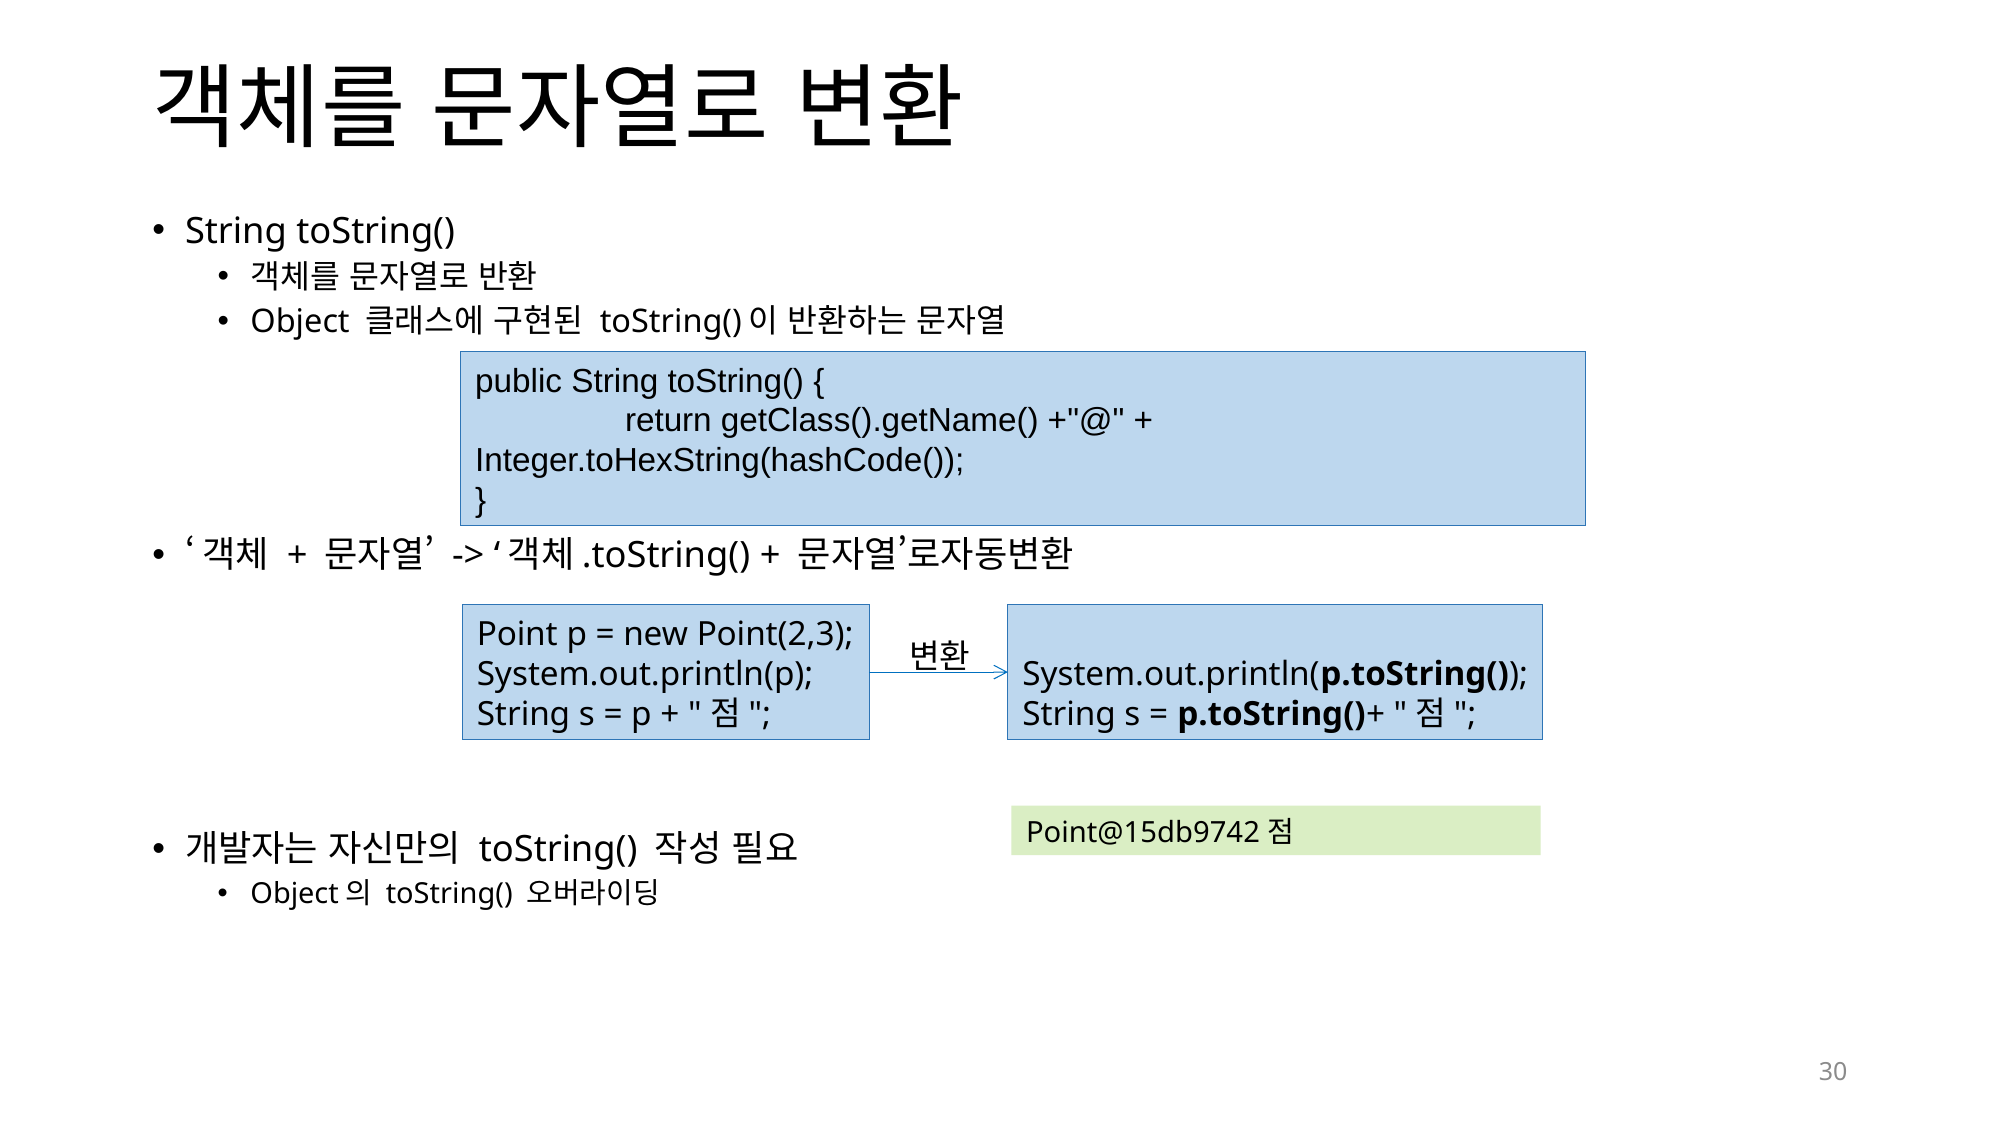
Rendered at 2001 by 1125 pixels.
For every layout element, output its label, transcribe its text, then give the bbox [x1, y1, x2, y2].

title 객체를 문자열로 변환 [137, 1, 1863, 204]
text_box public String toString() { return getClass().getName() +"@" + Integer.toHexString(hashCode()); } [460, 351, 1586, 526]
slide_number 30 [1412, 1042, 1863, 1103]
text_box Point@15db9742점 [1011, 805, 1541, 856]
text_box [459, 604, 1541, 742]
list String toString() 객체를 문자열로 반환 Object 클래스에 구현된 toString()이 반환하는 문자열 ‘객체 + 문자열’ -> ‘객체.toString() + 문자열’로자동변환 개발자는 자신만의 toString() 작성 필요 Object의 toString() 오버라이딩 [137, 204, 1863, 918]
